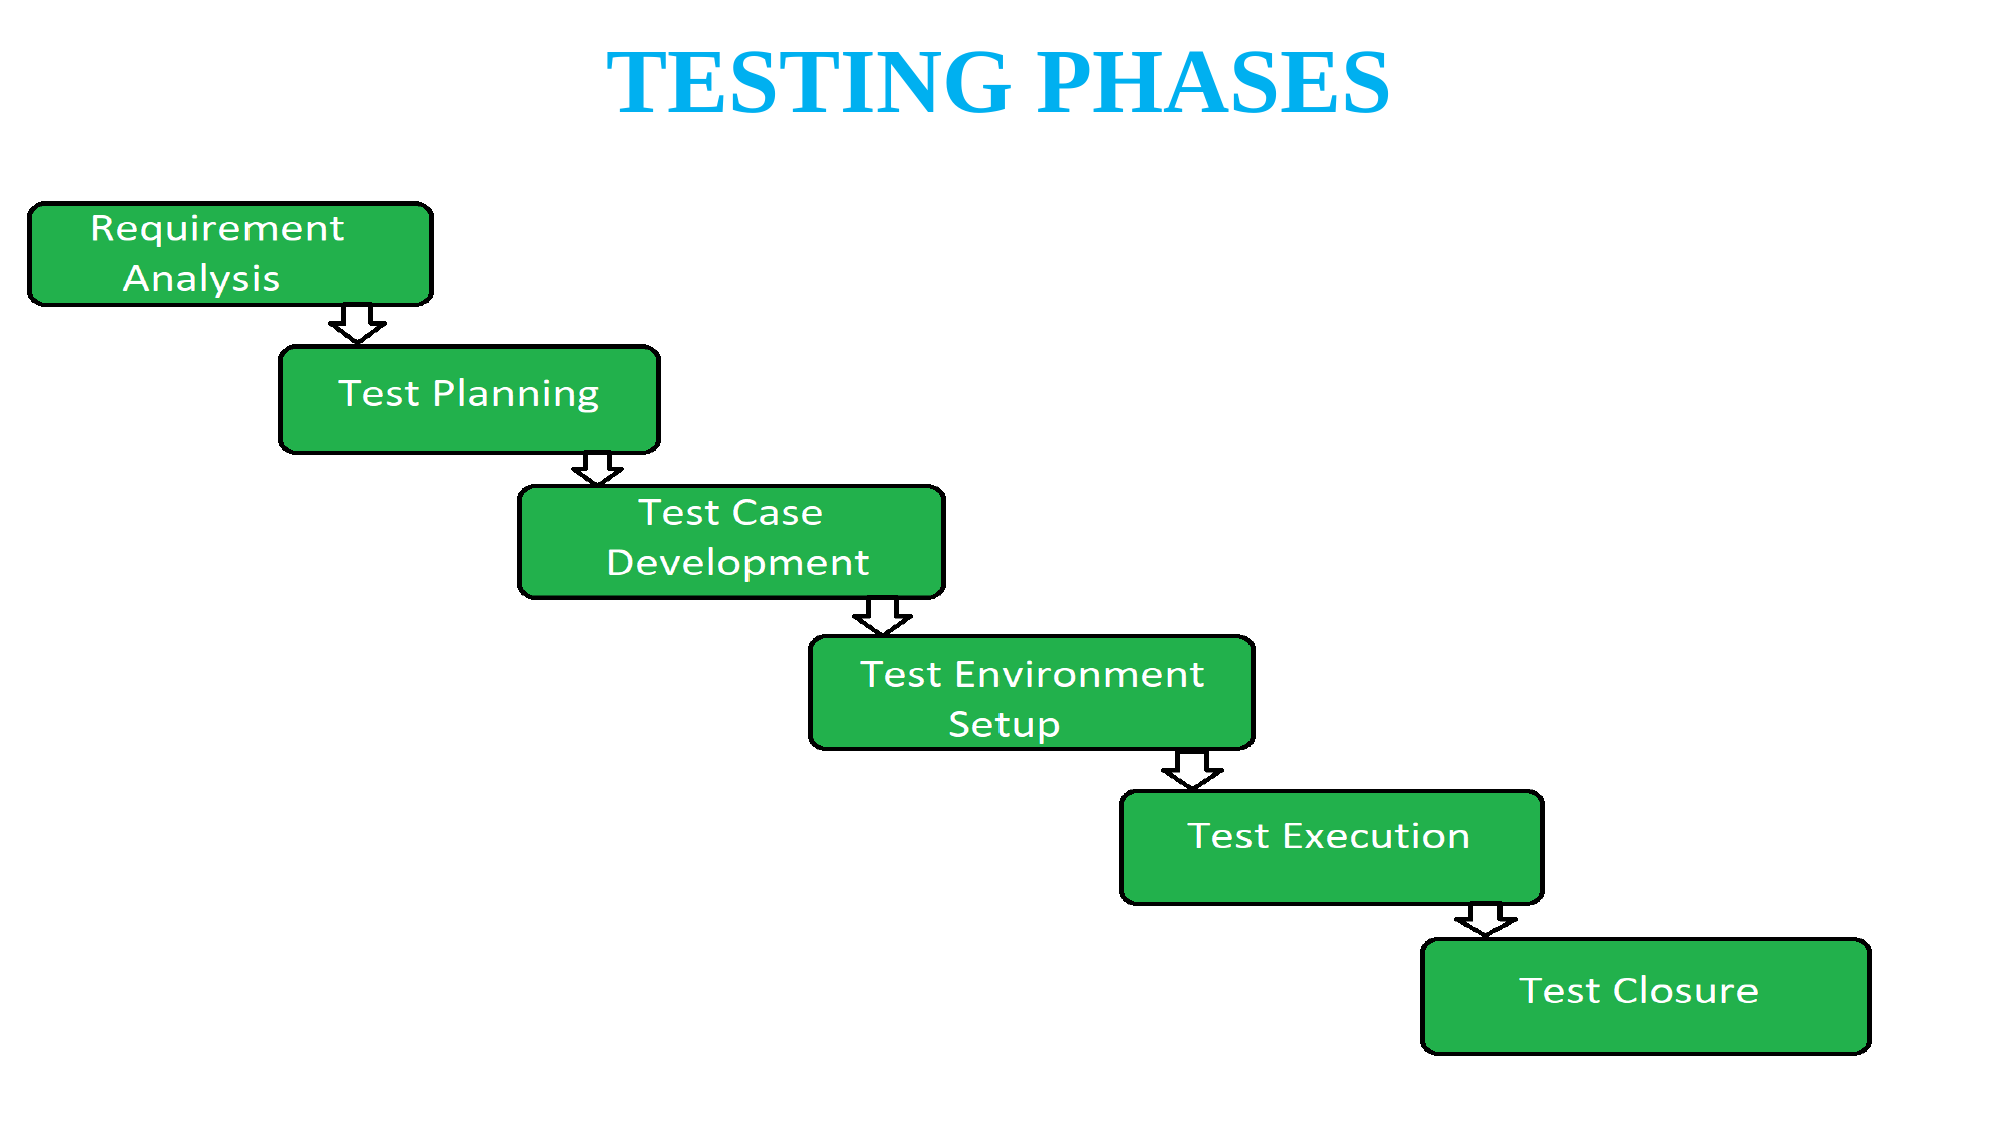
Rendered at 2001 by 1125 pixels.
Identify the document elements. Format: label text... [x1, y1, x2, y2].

picture [0, 178, 2000, 1116]
title TESTING PHASES [249, 15, 1750, 139]
